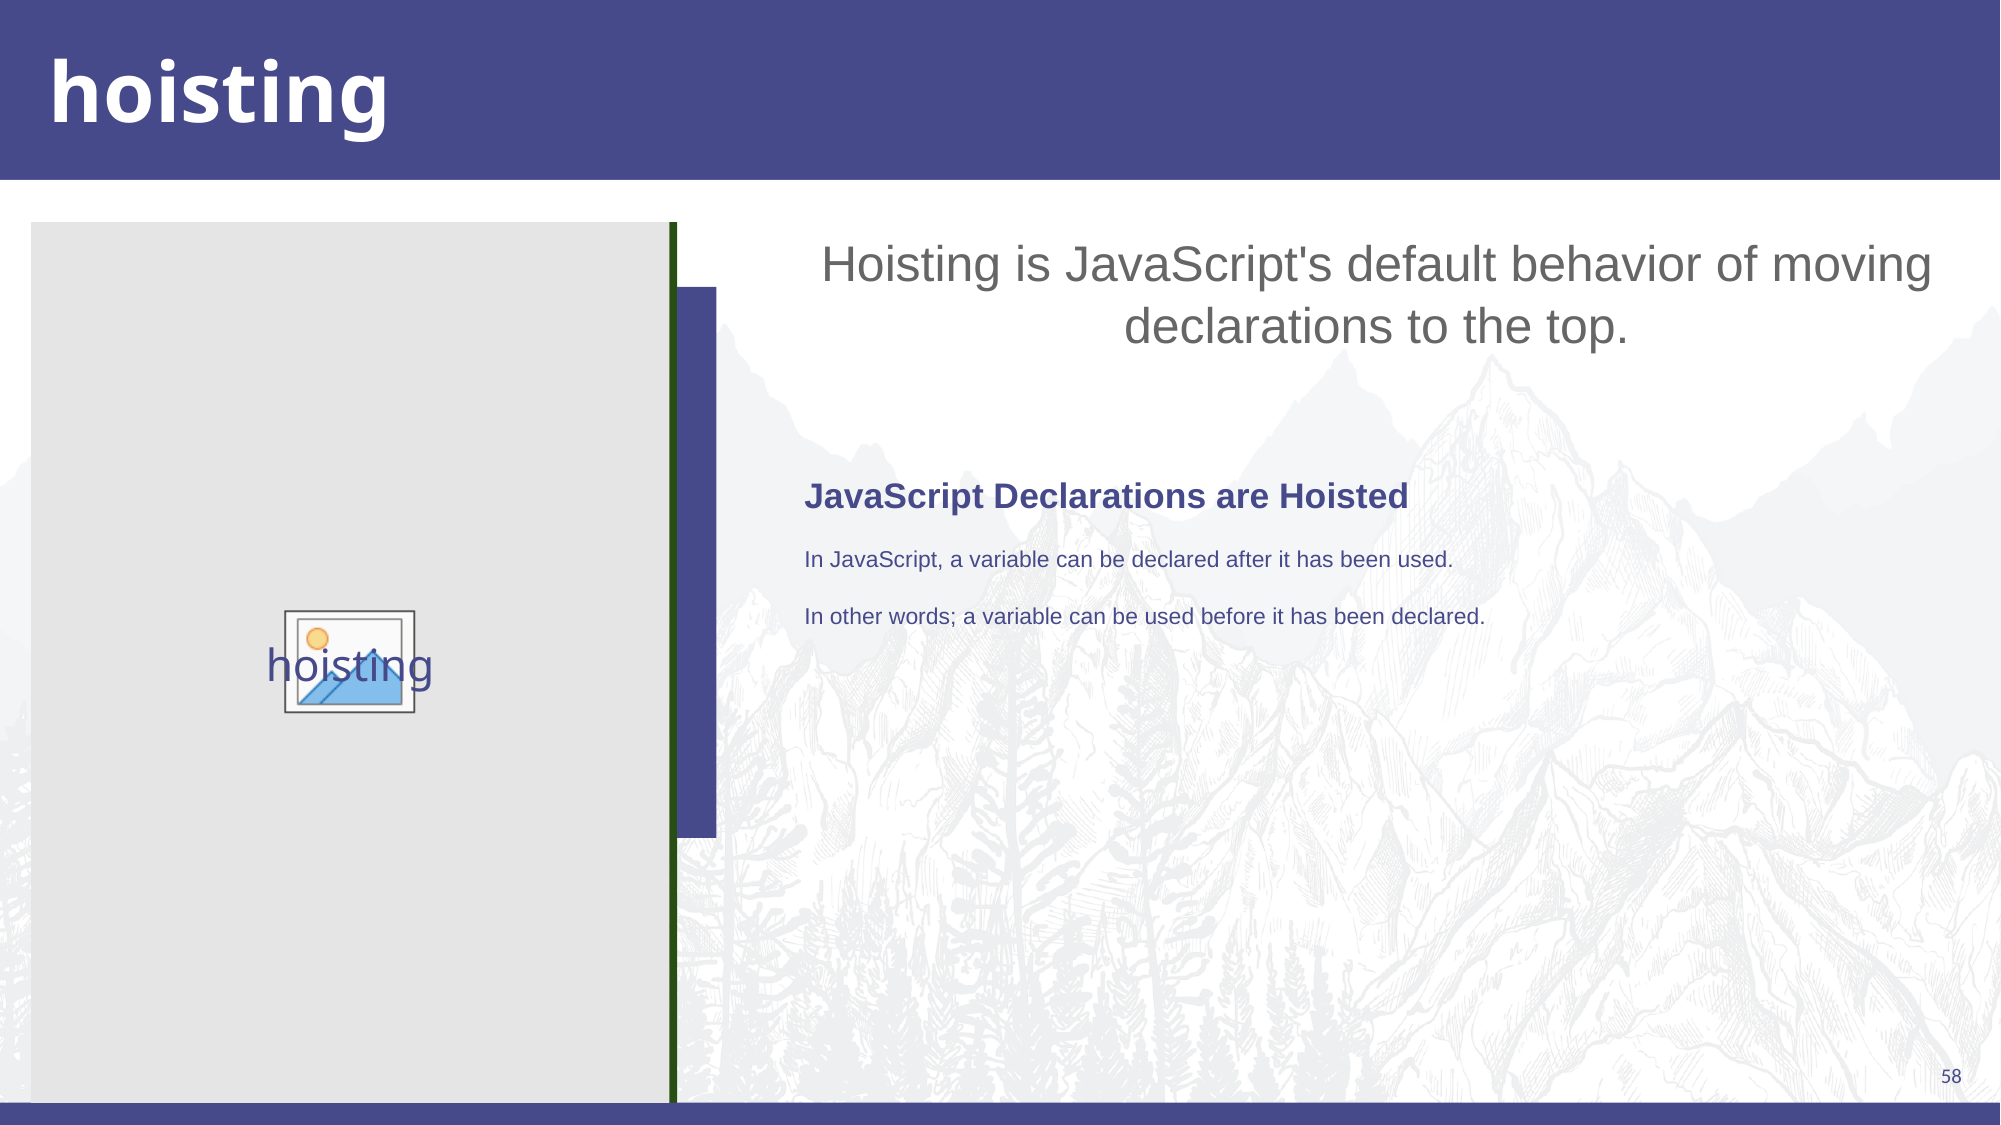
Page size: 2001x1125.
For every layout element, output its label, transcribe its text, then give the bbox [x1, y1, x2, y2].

picture [30, 222, 670, 1103]
list Hoisting is JavaScript's default behavior of moving declarations to the top. JavaScript Declarations are Hoisted In JavaScript, a variable can be declared after it has been used. In other words; a variable can be used before it has been declared. [786, 222, 1968, 1047]
title hoisting [31, 16, 1591, 162]
slide_number 58 [1897, 1049, 1968, 1101]
